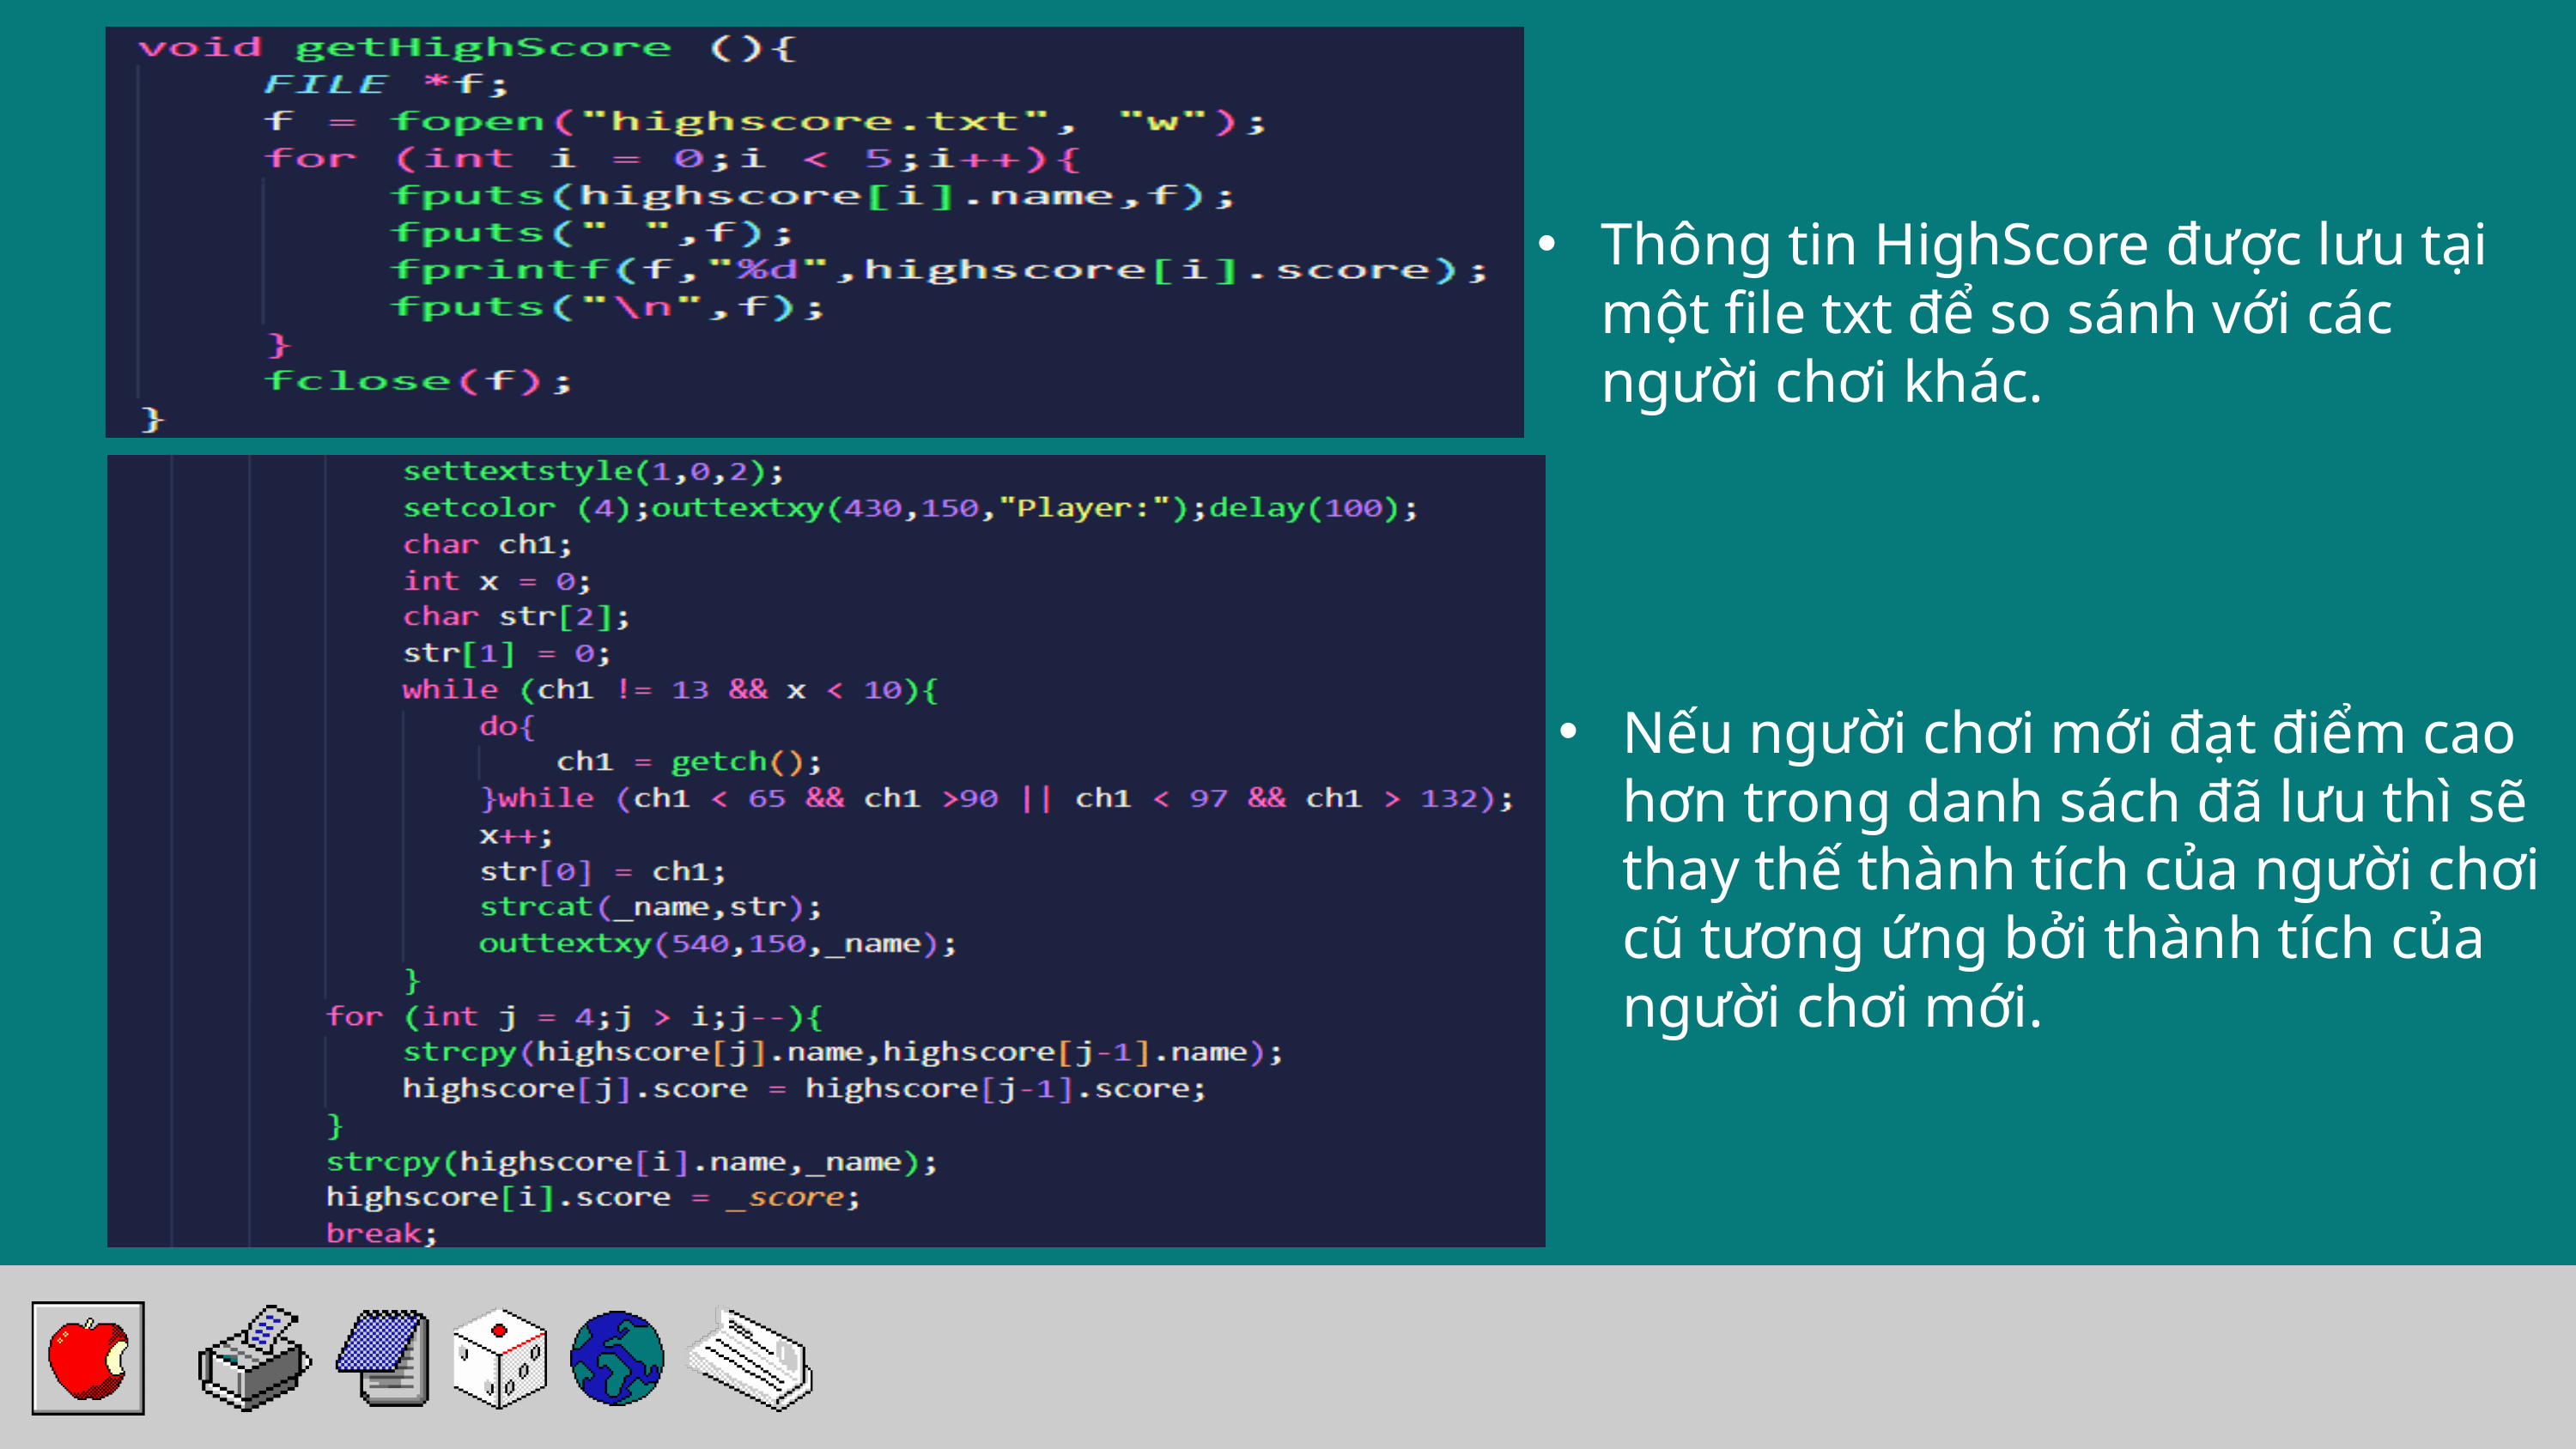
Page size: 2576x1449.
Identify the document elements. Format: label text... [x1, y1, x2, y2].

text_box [0, 1271, 2574, 1446]
text_box Thông tin HighScore được lưu tại một file txt để so sánh với các người chơi khác. [1531, 201, 2552, 421]
picture [106, 455, 1546, 1247]
text_box Nếu người chơi mới đạt điểm cao hơn trong danh sách đã lưu thì sẽ thay thế thành tích của người chơi cũ tương ứng bởi thành tích của người chơi mới. [1549, 688, 2576, 1046]
picture [105, 26, 1525, 438]
